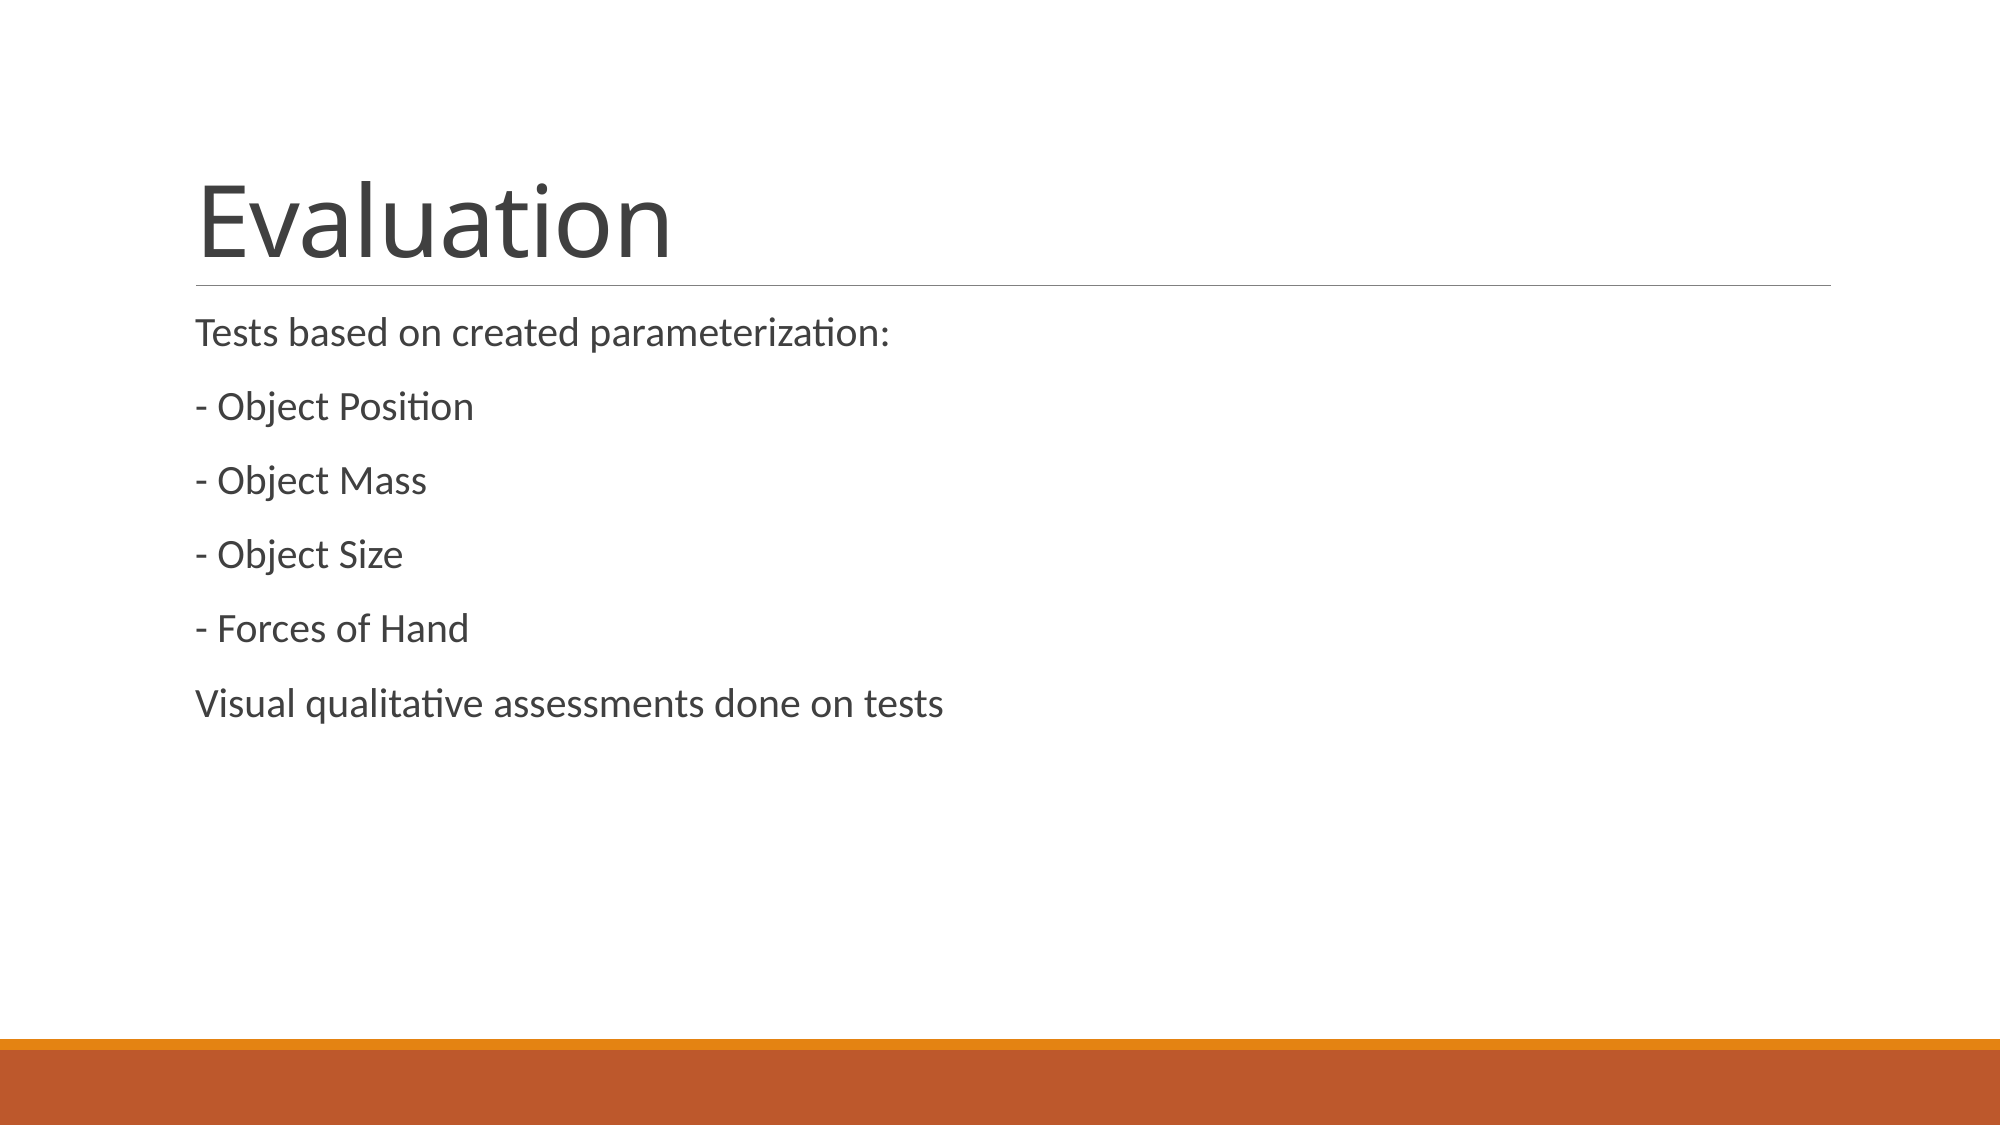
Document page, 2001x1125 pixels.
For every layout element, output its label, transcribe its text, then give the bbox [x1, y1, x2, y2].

title Evaluation [180, 47, 1830, 285]
list Tests based on created parameterization: - Object Position - Object Mass - Object Size - Forces of Hand Visual qualitative assessments done on tests [180, 302, 1830, 963]
